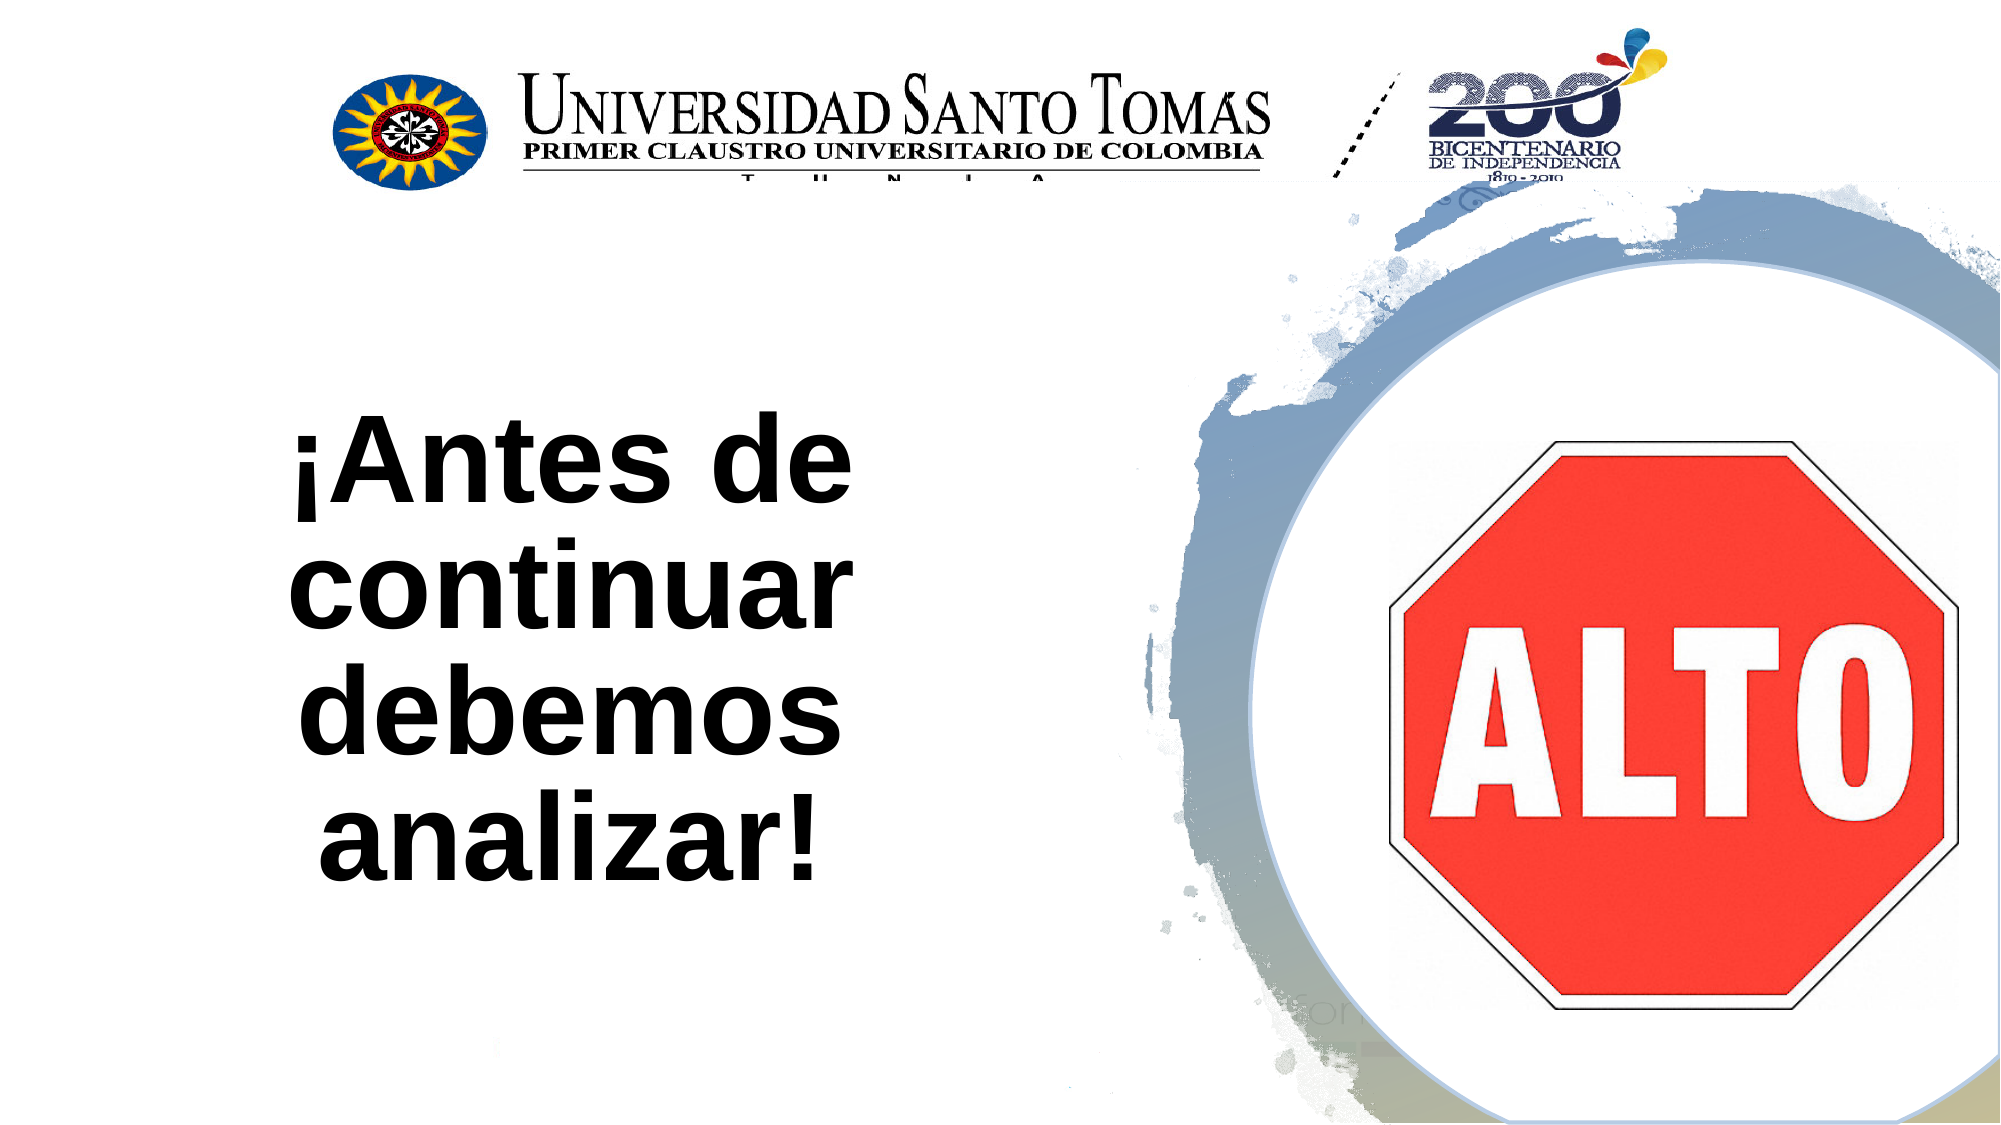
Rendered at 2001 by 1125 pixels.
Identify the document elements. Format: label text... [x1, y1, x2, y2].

text_box ¡Antes de continuar debemos analizar! [249, 263, 494, 1044]
picture [0, 1, 2001, 1125]
